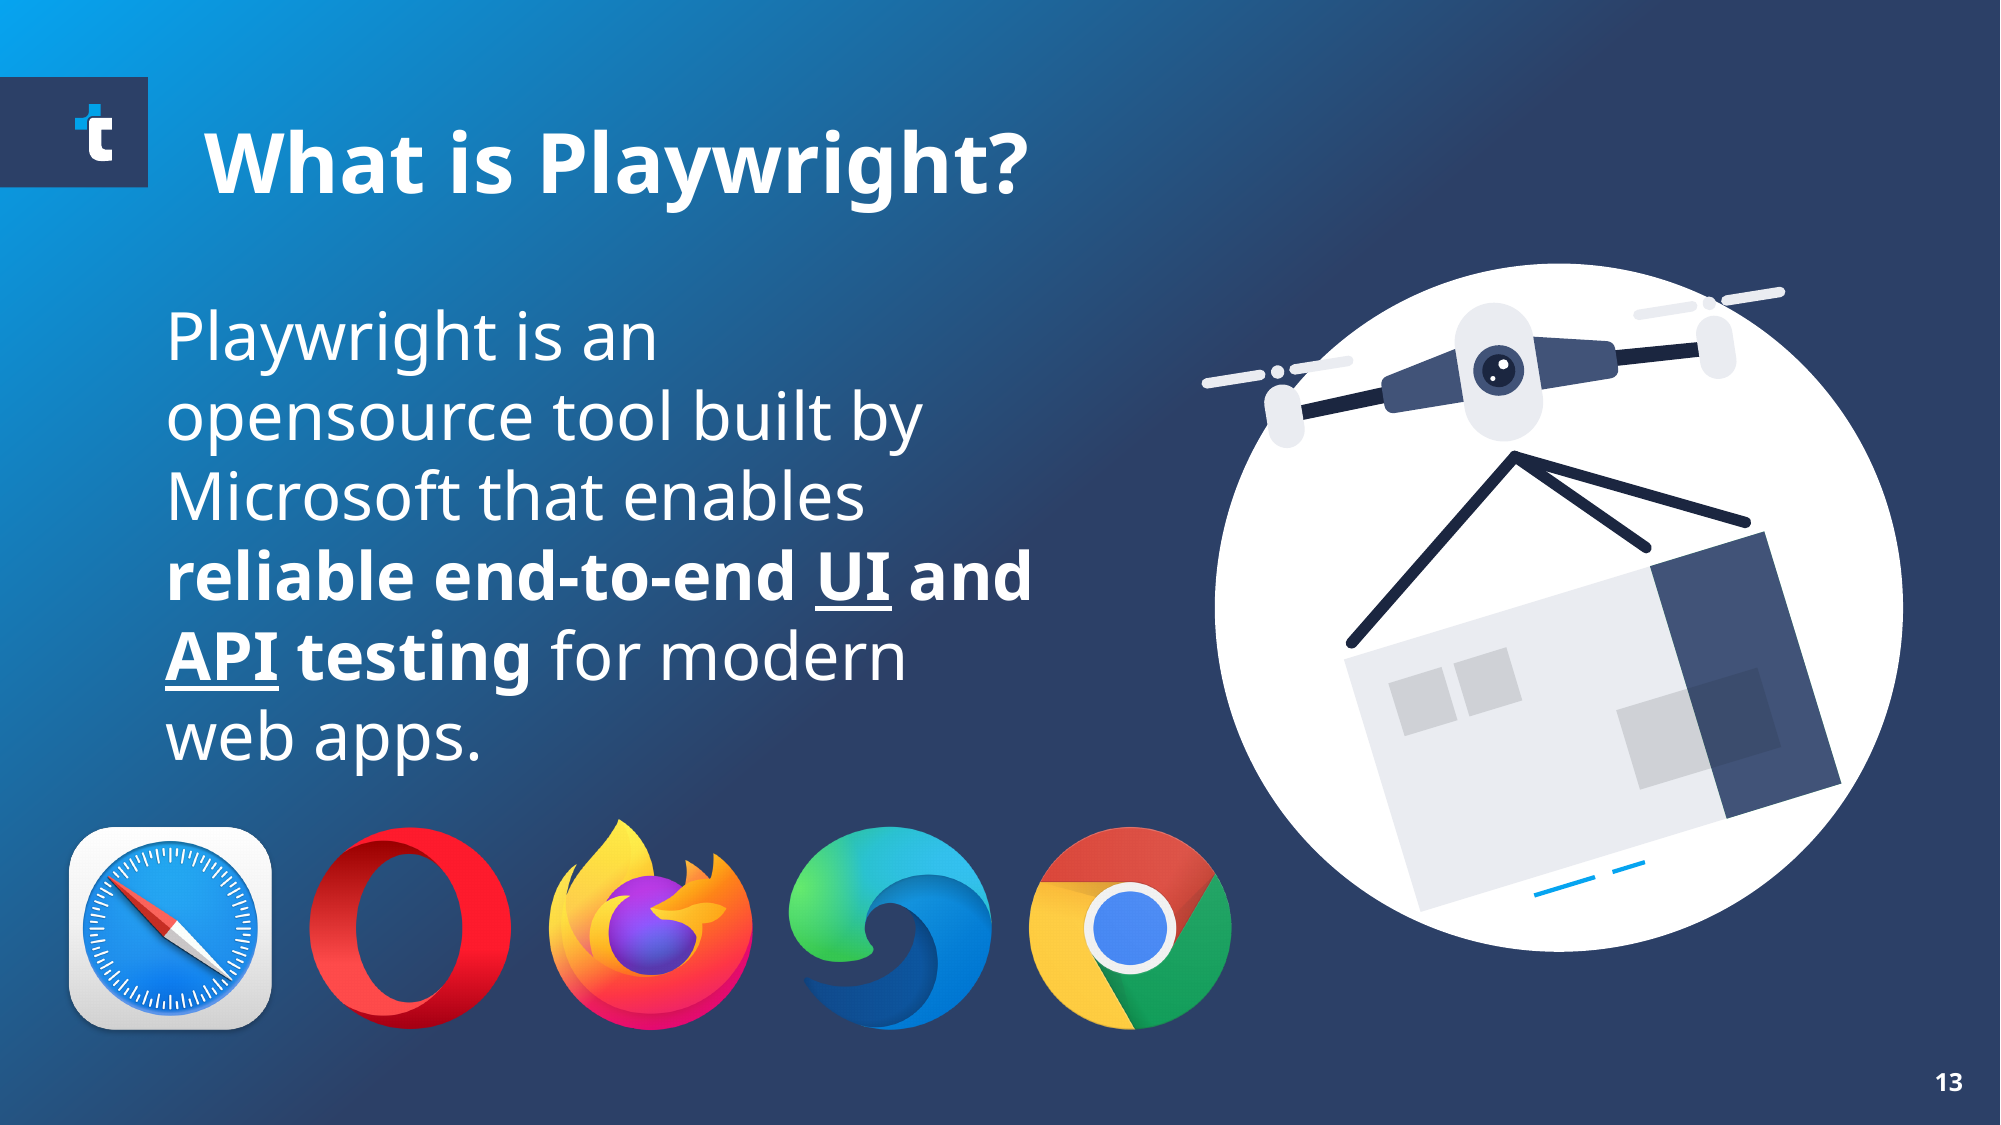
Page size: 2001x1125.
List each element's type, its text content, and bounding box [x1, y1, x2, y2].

picture [50, 808, 1250, 1048]
text_box Playwright is an opensource tool built by Microsoft that enables reliable end-to-end UI and API testing for modern web apps. [150, 286, 1056, 782]
text_box What is Playwright? [189, 102, 1787, 218]
text_box [1398, 912, 1720, 952]
text_box [1842, 412, 1904, 804]
text_box [0, 76, 149, 189]
text_box [1436, 263, 1682, 286]
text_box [75, 103, 112, 162]
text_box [1201, 286, 1842, 912]
slide_number 13 [1903, 1053, 1979, 1114]
